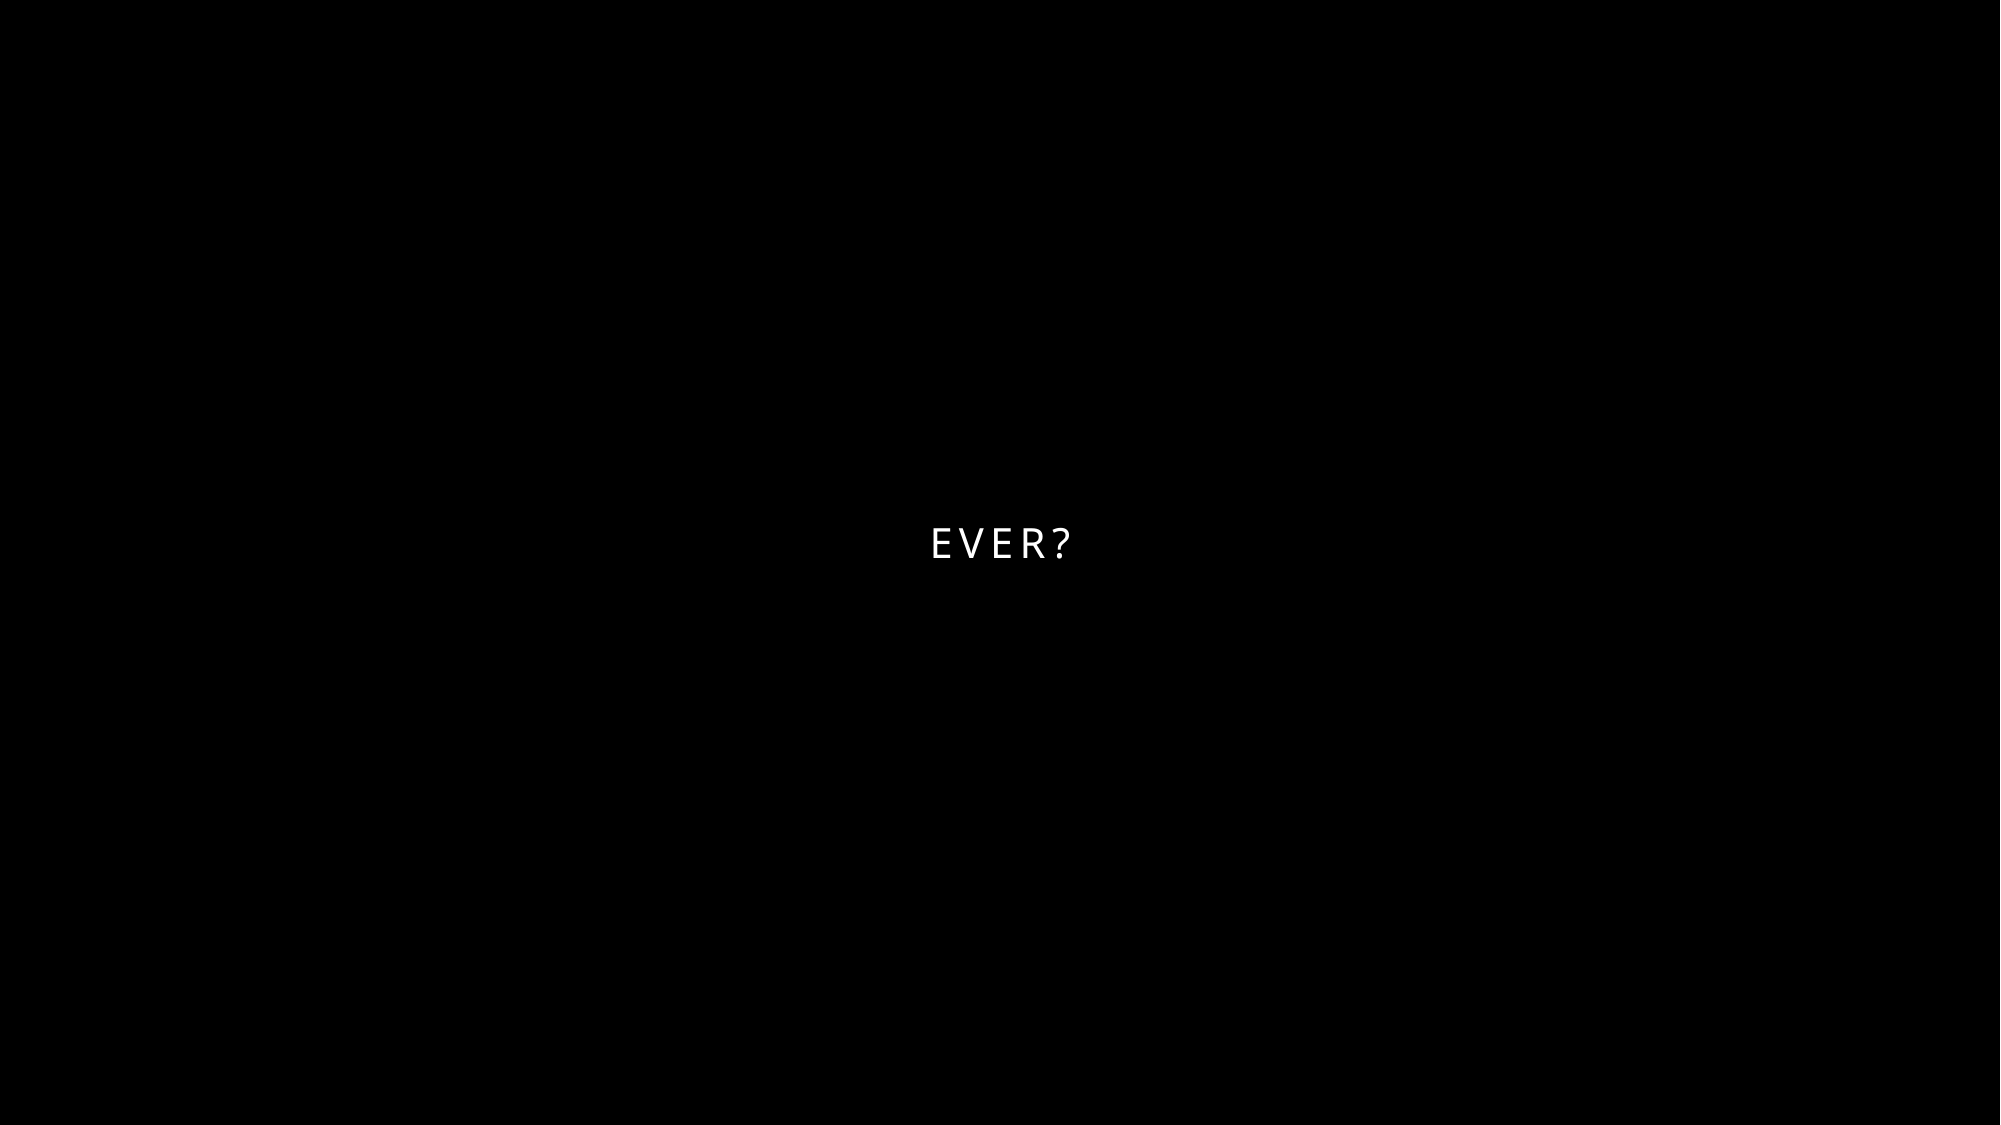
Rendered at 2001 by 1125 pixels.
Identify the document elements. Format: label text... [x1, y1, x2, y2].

text_box EVER? [368, 509, 1632, 575]
